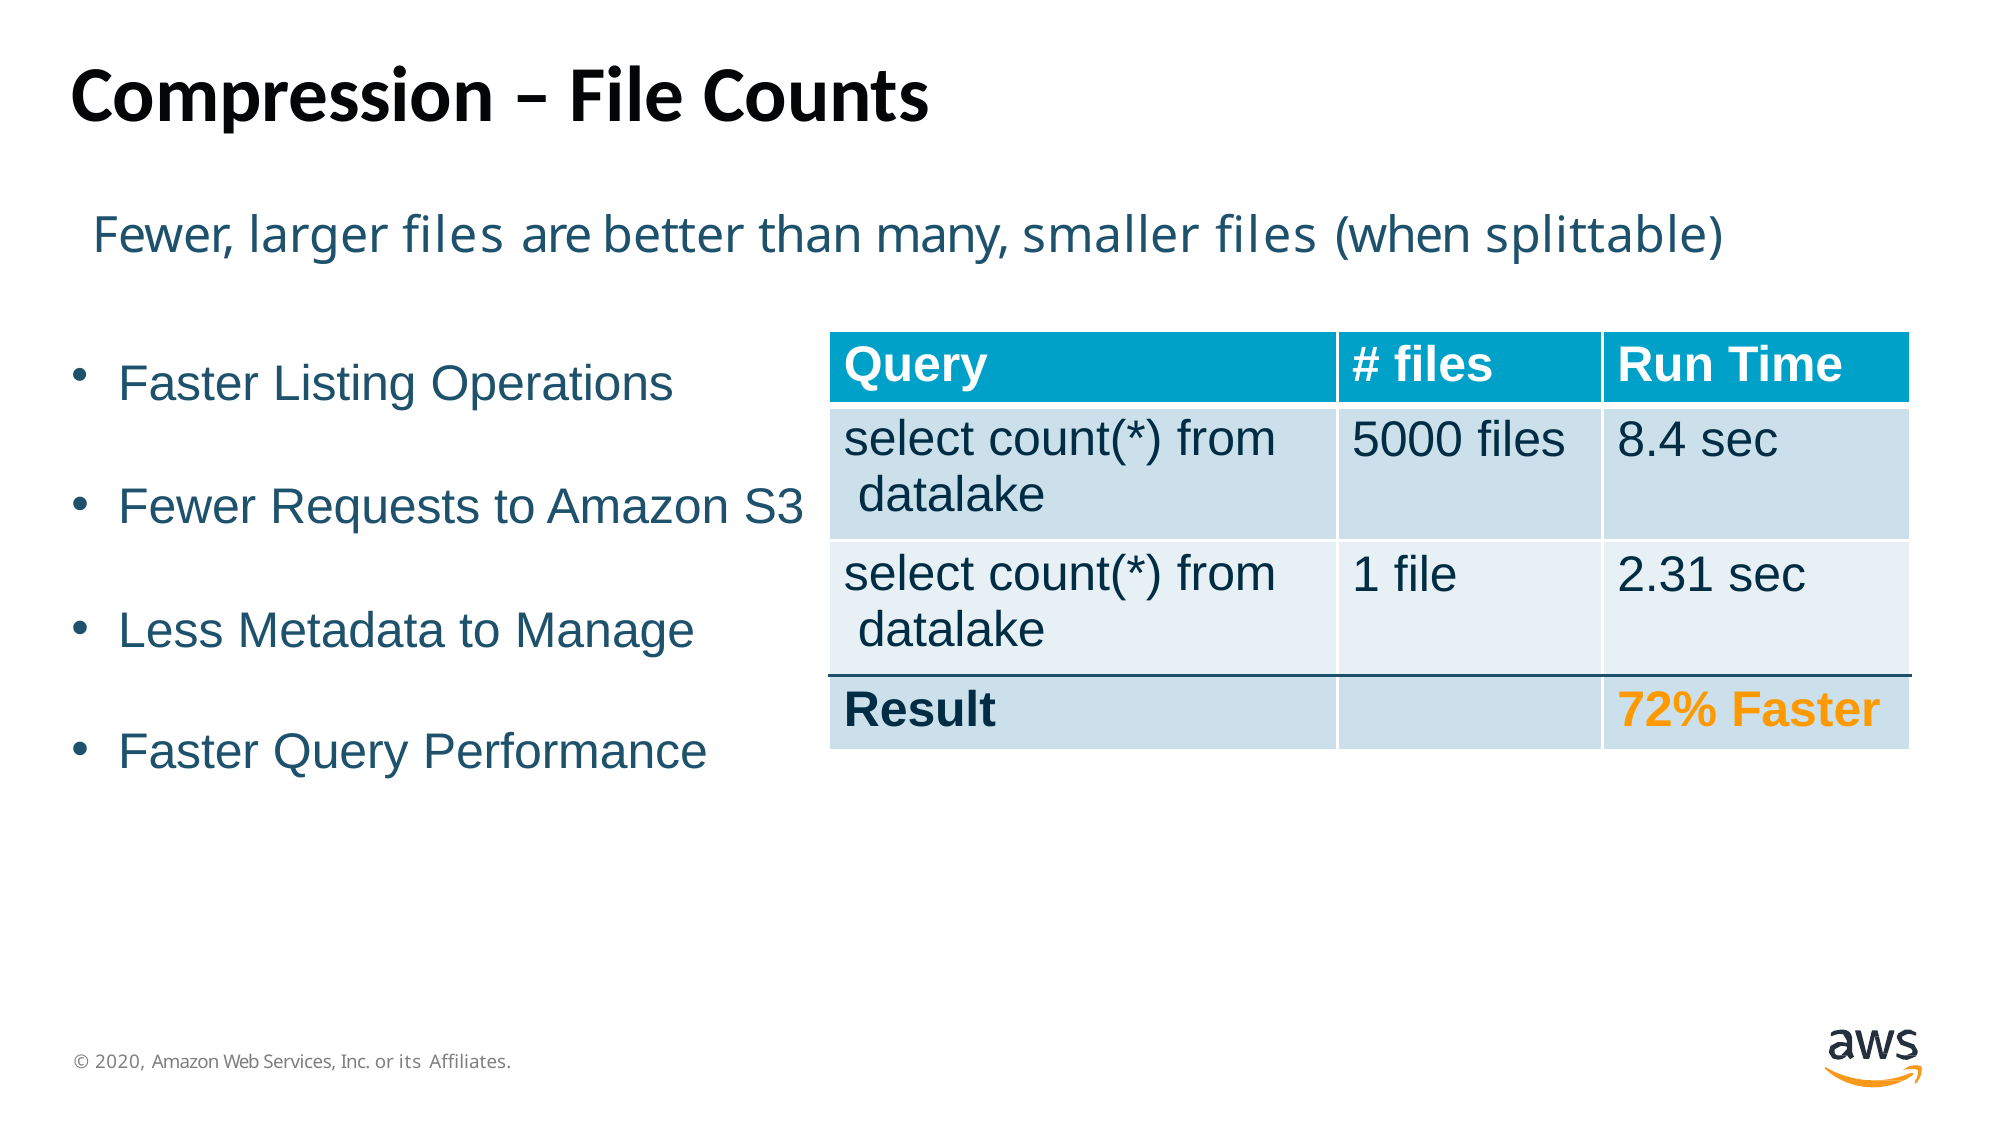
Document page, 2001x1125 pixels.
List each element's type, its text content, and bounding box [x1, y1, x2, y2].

table_cell 8.4 sec [1604, 409, 1909, 539]
table_cell 2.31 sec [1604, 542, 1909, 674]
table_header Run Time [1604, 332, 1909, 402]
title Compression – File Counts [69, 39, 934, 200]
table_cell select count(*) from datalake [830, 409, 1336, 539]
table_cell [1339, 677, 1601, 749]
table_header Query [830, 332, 1336, 402]
picture [1903, 1065, 1922, 1084]
footer © 2020, Amazon Web Services, Inc. or its Affiliates. [71, 1048, 524, 1125]
table_cell select count(*) from datalake [830, 542, 1336, 674]
text_box Fewer, larger files are better than many, smaller files (when splittable) Faster Listing Operations Fewer Requests to Amazon S3 Less Metadata to Manage Faster Query Performance [69, 200, 1788, 779]
table_cell 5000 files [1339, 409, 1601, 539]
table_cell Result [830, 677, 1336, 749]
table_header # files [1339, 332, 1601, 402]
table_cell 1 file [1339, 542, 1601, 674]
table_cell 72% Faster [1604, 677, 1909, 749]
